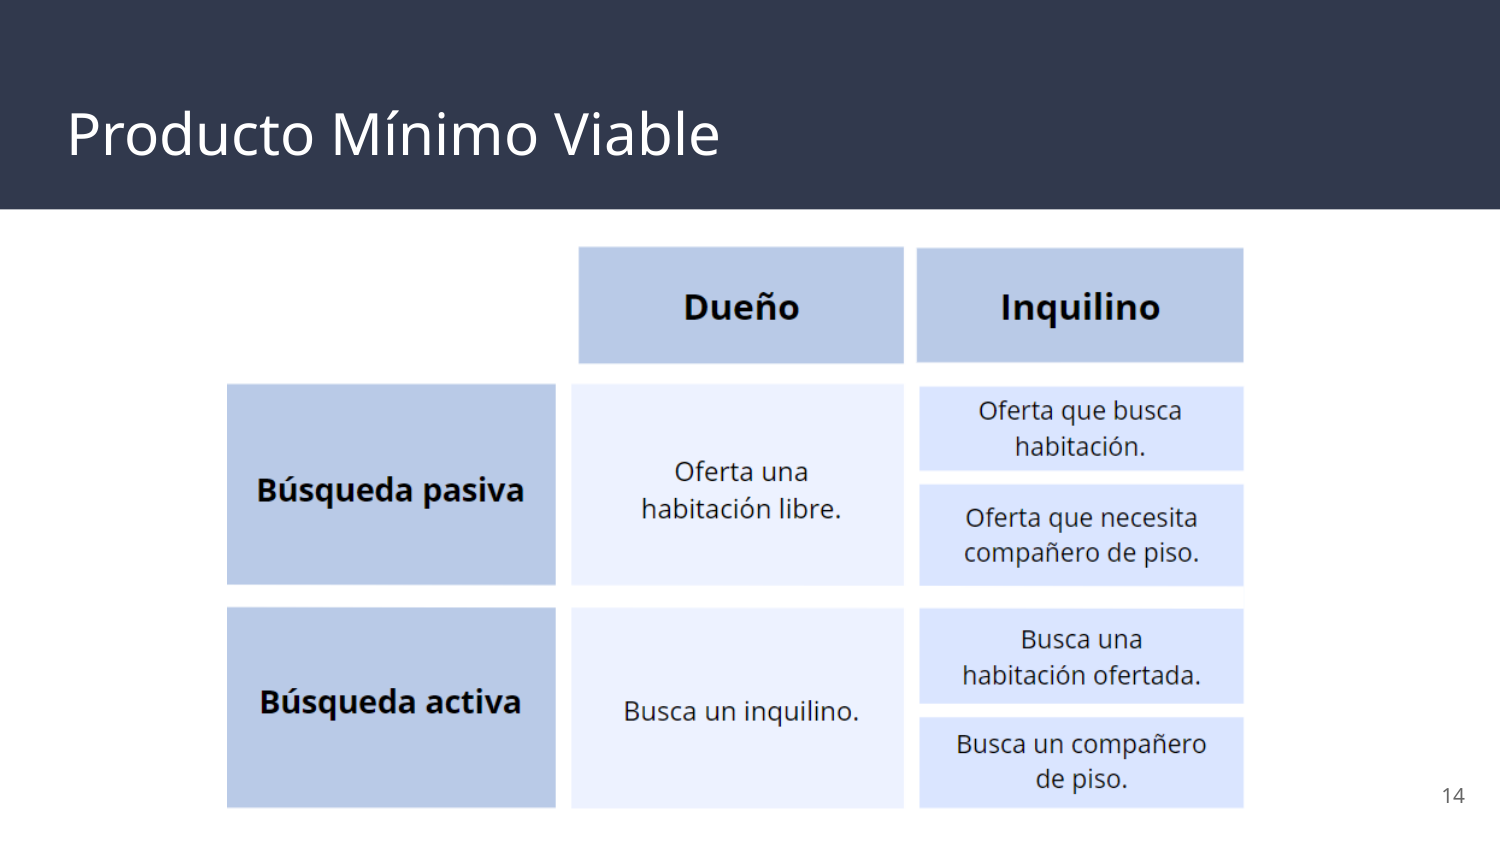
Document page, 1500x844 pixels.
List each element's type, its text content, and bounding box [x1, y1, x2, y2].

title Producto Mínimo Viable [51, 82, 1449, 185]
slide_number ‹#› [1389, 764, 1480, 830]
picture [227, 243, 1246, 811]
